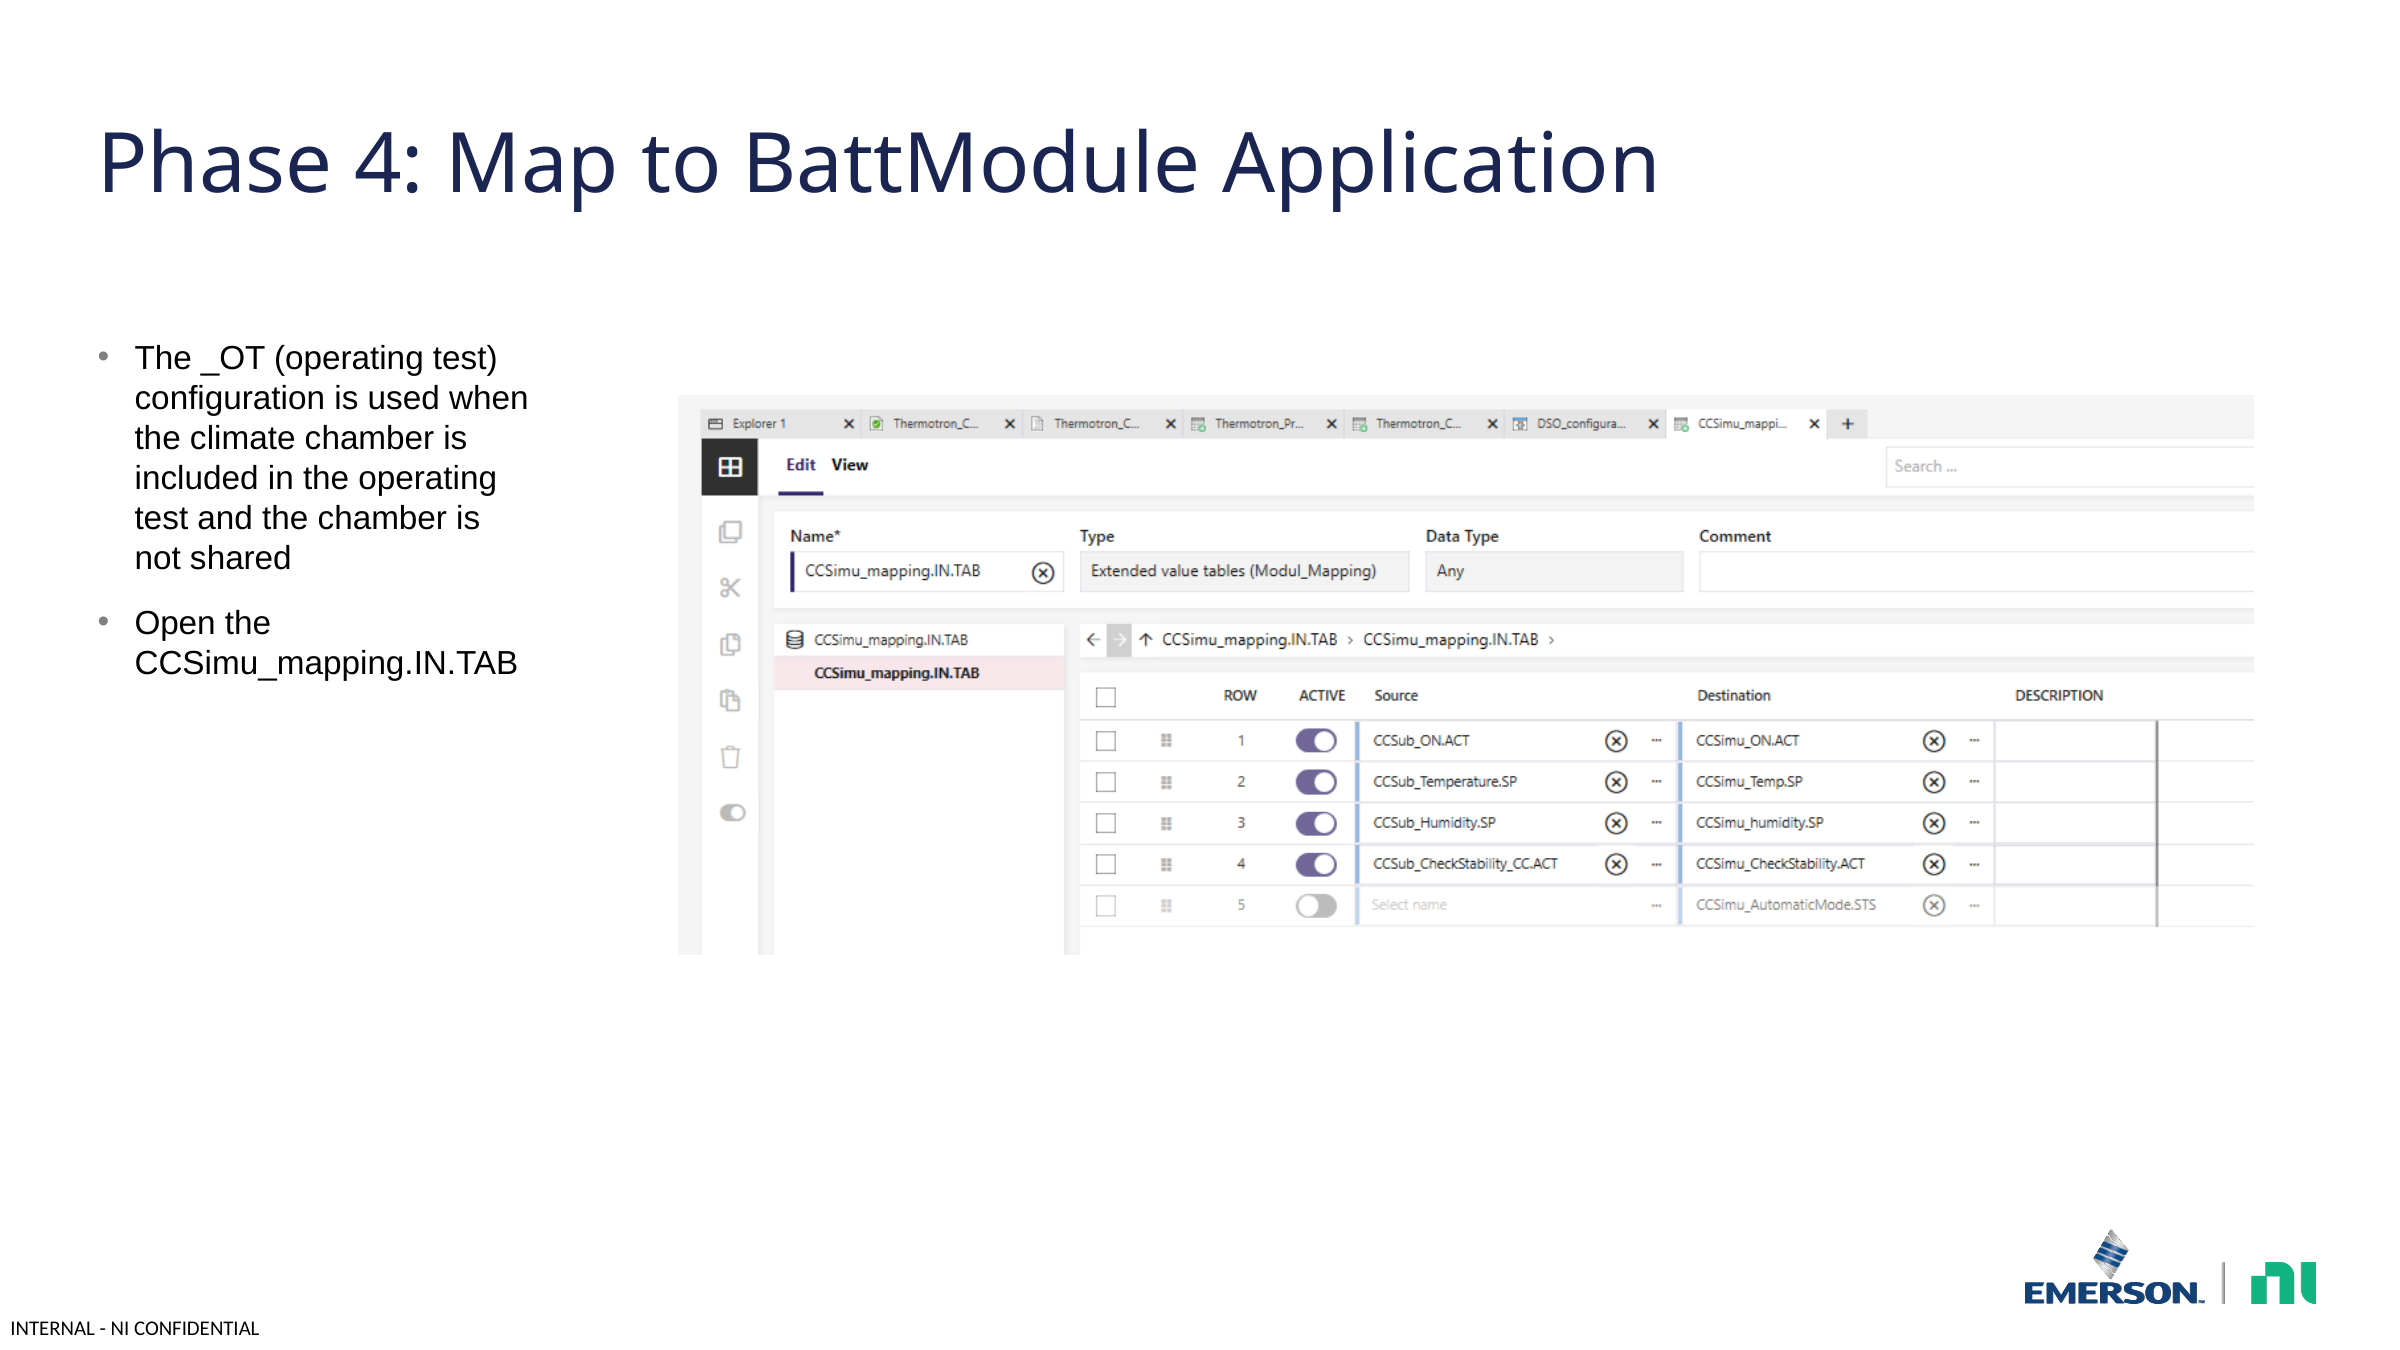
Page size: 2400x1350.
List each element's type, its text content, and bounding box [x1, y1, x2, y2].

picture [2025, 1229, 2316, 1304]
title Phase 4: Map to BattModule Application [82, 54, 2318, 221]
picture [677, 394, 2254, 955]
list The _OT (operating test) configuration is used when the climate chamber is included in the operating test and the chamber is not shared Open the CCSimu_mapping.IN.TAB [82, 321, 546, 1253]
